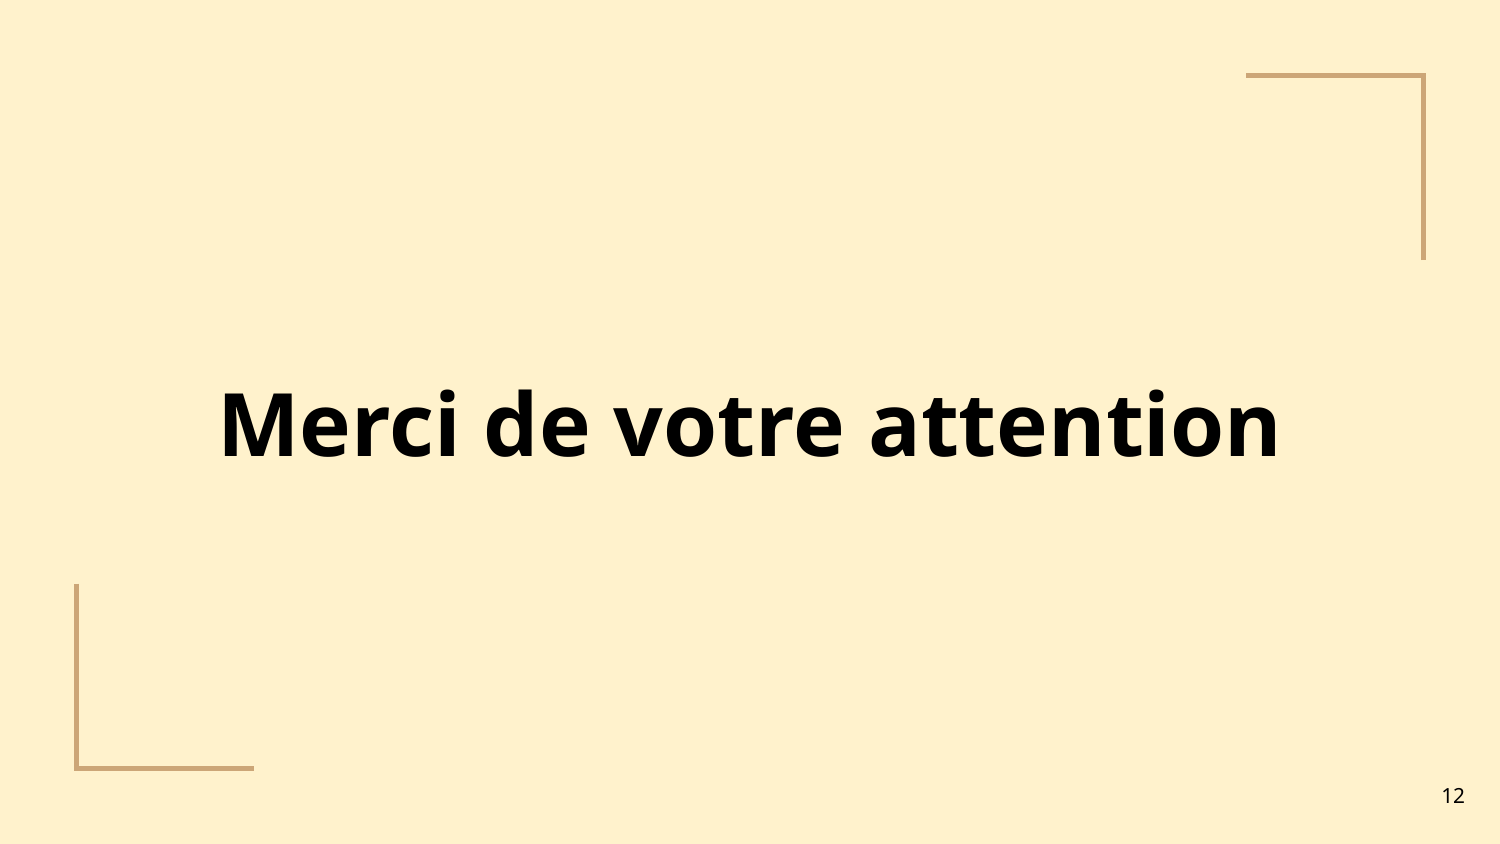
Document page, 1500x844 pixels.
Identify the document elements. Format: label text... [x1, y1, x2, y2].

slide_number ‹#› [1389, 764, 1480, 830]
title Merci de votre attention [126, 296, 1374, 548]
